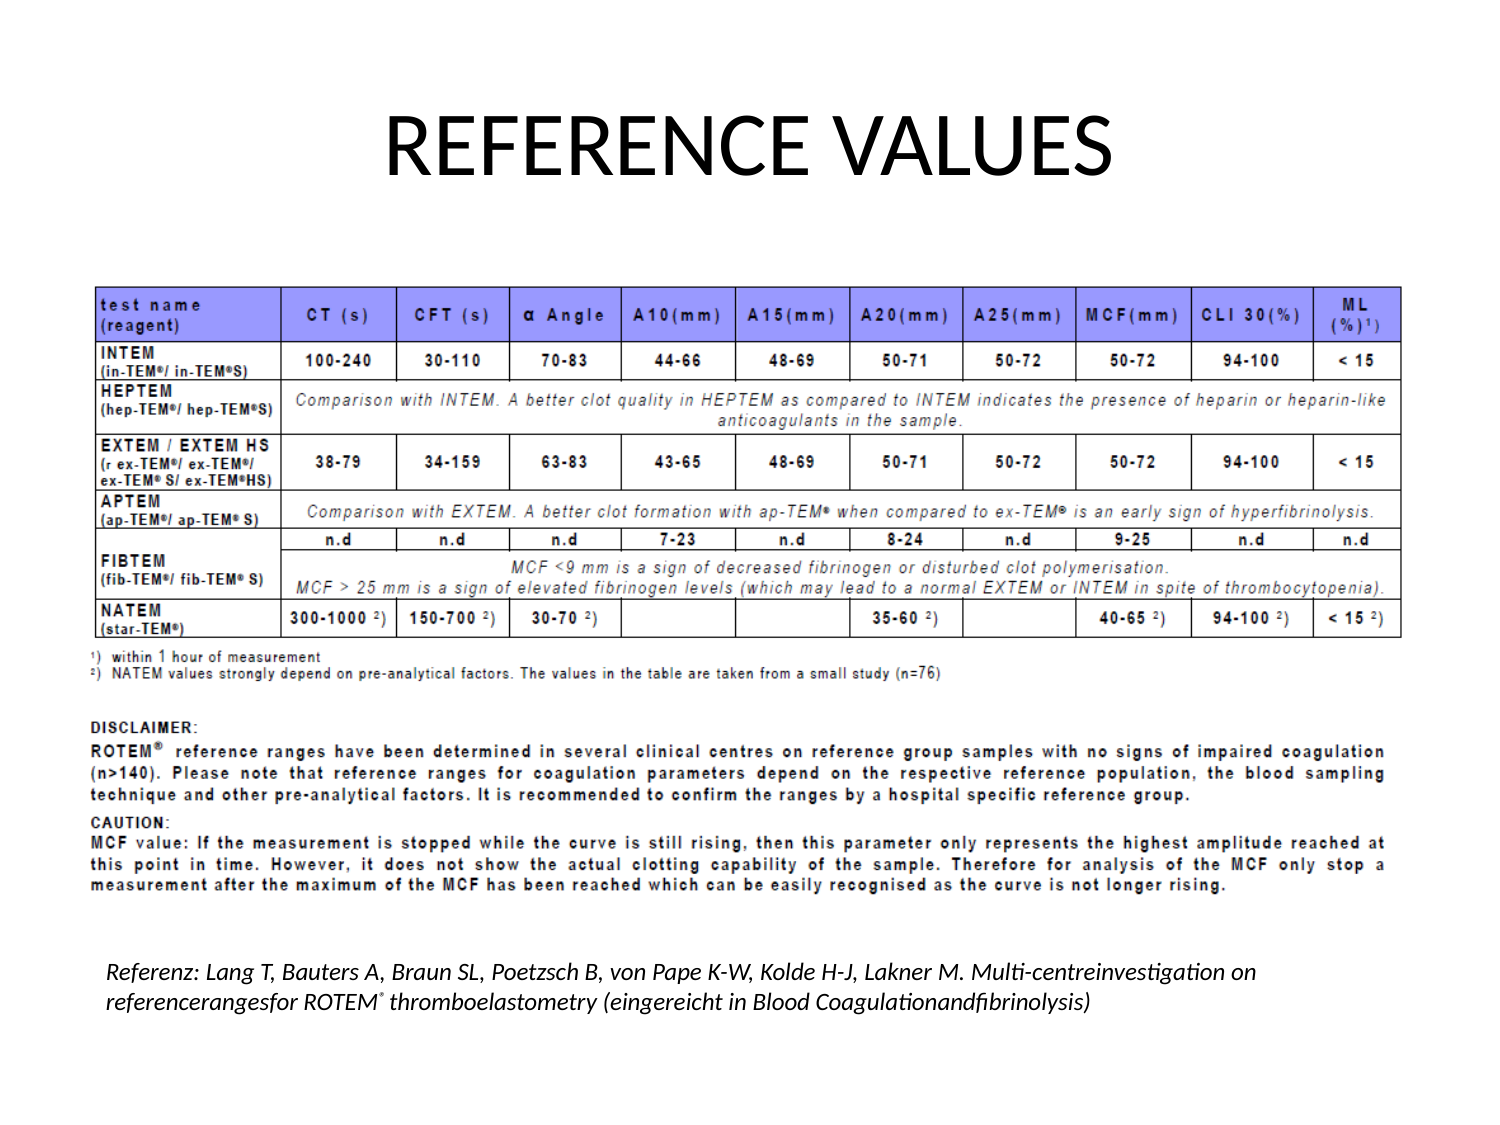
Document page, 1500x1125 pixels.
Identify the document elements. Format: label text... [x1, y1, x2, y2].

list Referenz: Lang T, Bauters A, Braun SL, Poetzsch B, von Pape K-W, Kolde H-J, Lakner M. Multi-centreinvestigation on referencerangesfor ROTEM® thromboelastometry (eingereicht in Blood Coagulationandfibrinolysis) [90, 947, 1410, 1080]
title REFERENCE VALUES [75, 45, 1425, 233]
picture [90, 278, 1403, 908]
